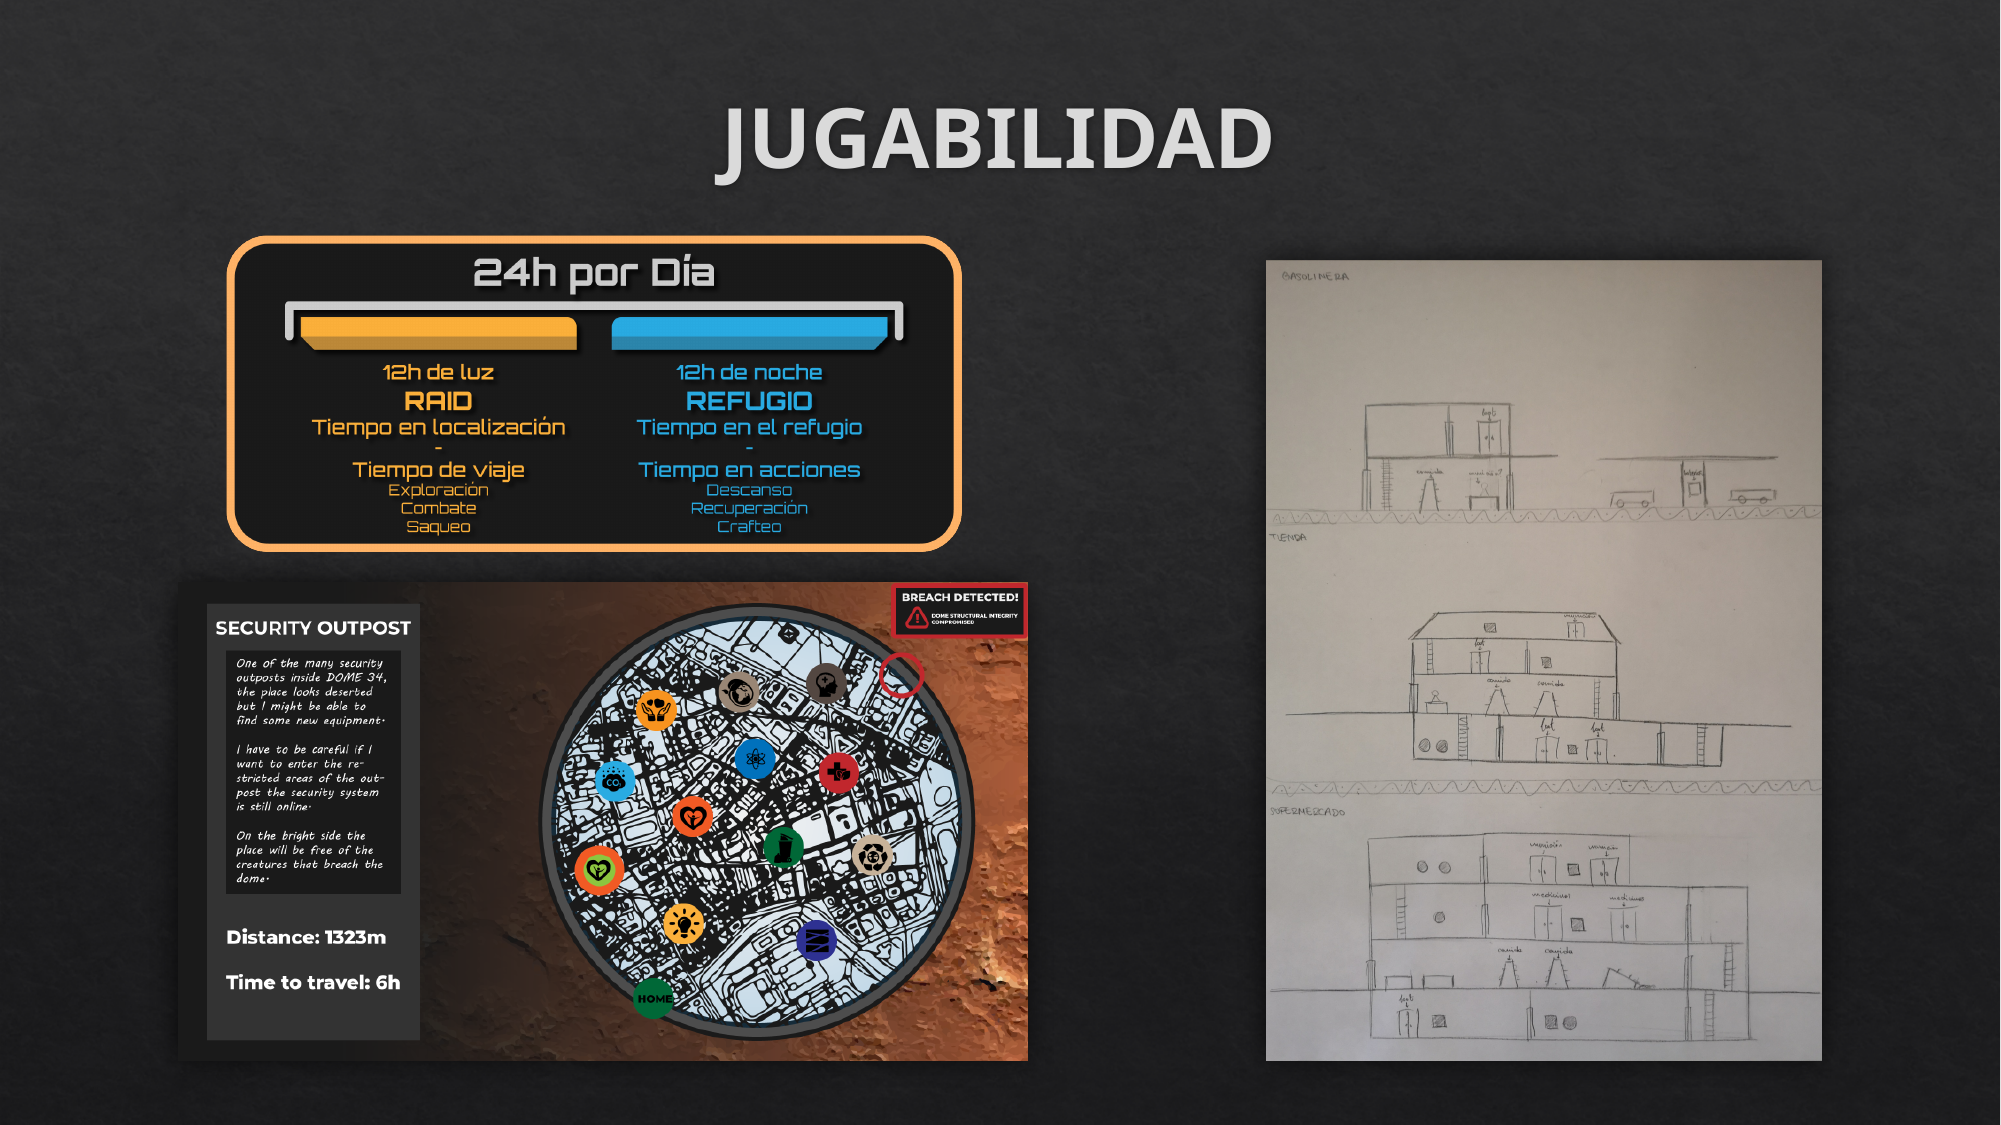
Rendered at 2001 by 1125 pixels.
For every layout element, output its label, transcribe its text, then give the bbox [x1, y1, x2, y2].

title JUGABILIDAD [149, 55, 1849, 216]
picture [1266, 260, 1822, 1061]
picture [188, 224, 1000, 563]
picture [178, 582, 1028, 1061]
